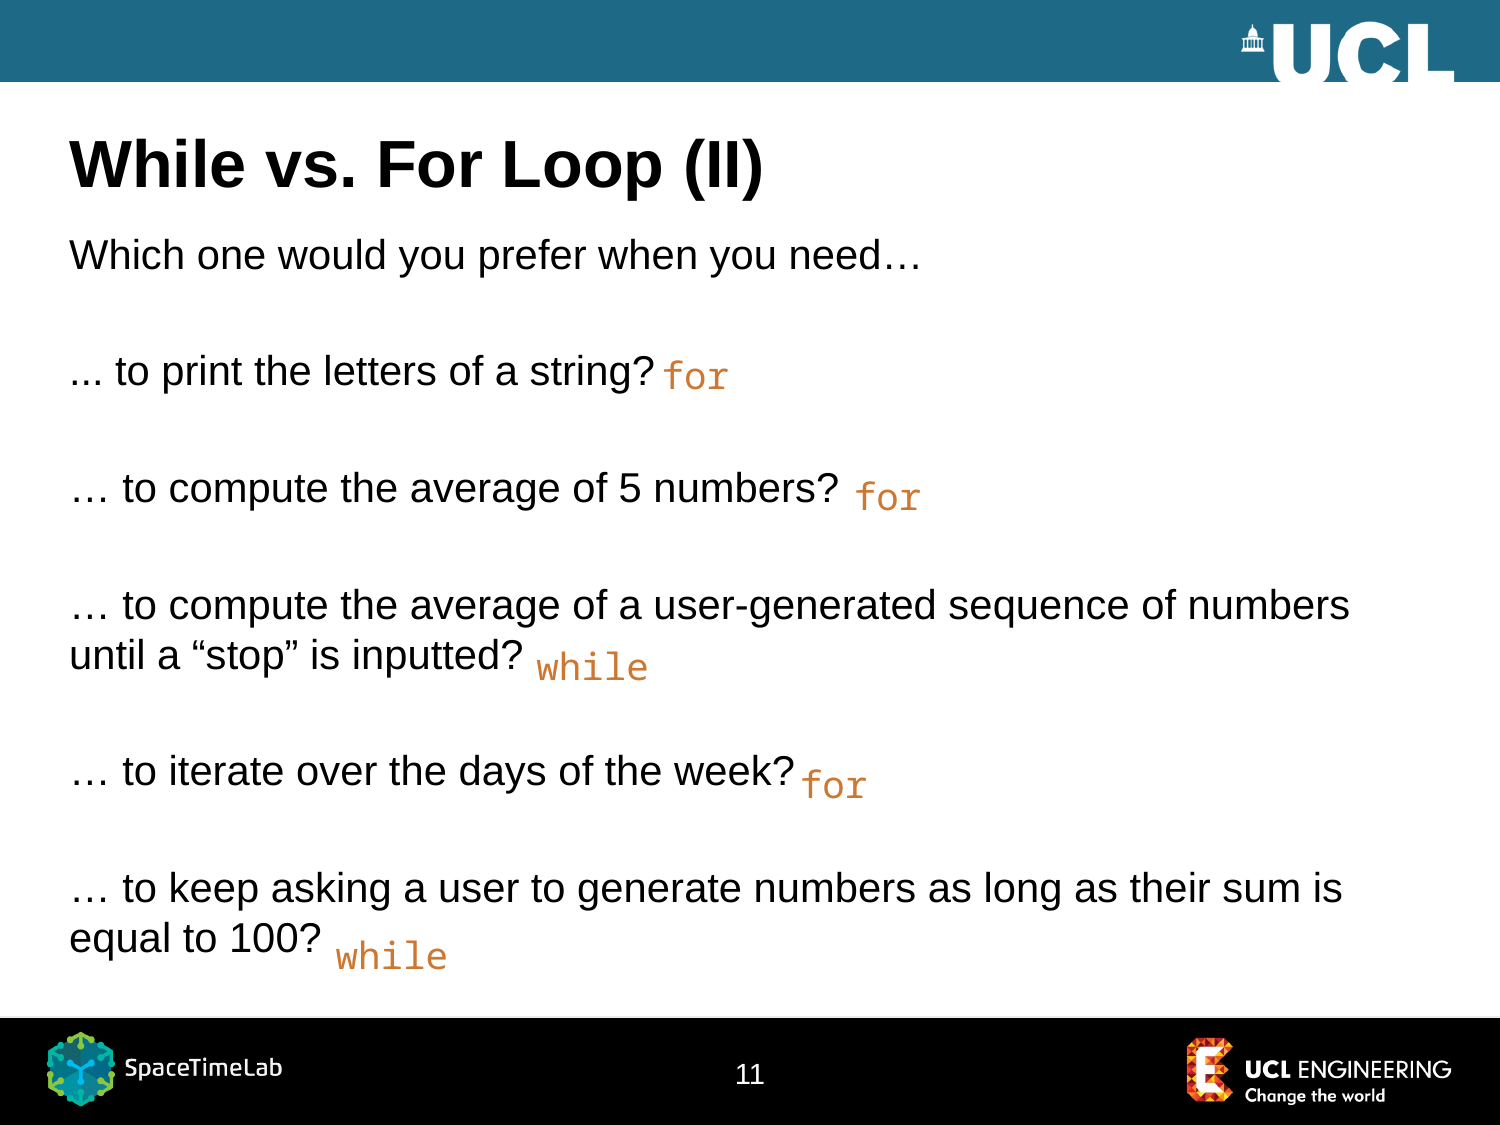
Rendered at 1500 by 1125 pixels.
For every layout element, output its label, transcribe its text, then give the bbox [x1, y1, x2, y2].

footer 11 [496, 1042, 1004, 1103]
text_box for [784, 753, 882, 814]
title While vs. For Loop (II) [54, 113, 1447, 197]
text_box while [521, 636, 664, 696]
text_box while [320, 924, 463, 984]
list Which one would you prefer when you need… ... to print the letters of a string? … to compute the average of 5 numbers? … to compute the average of a user-generated sequence of numbers until a “stop” is inputted? … to iterate over the days of the week? … to keep asking a user to generate numbers as long as their sum is equal to 100? [54, 219, 1447, 988]
text_box for [646, 344, 744, 405]
picture [0, 990, 1500, 1125]
text_box for [839, 465, 937, 526]
